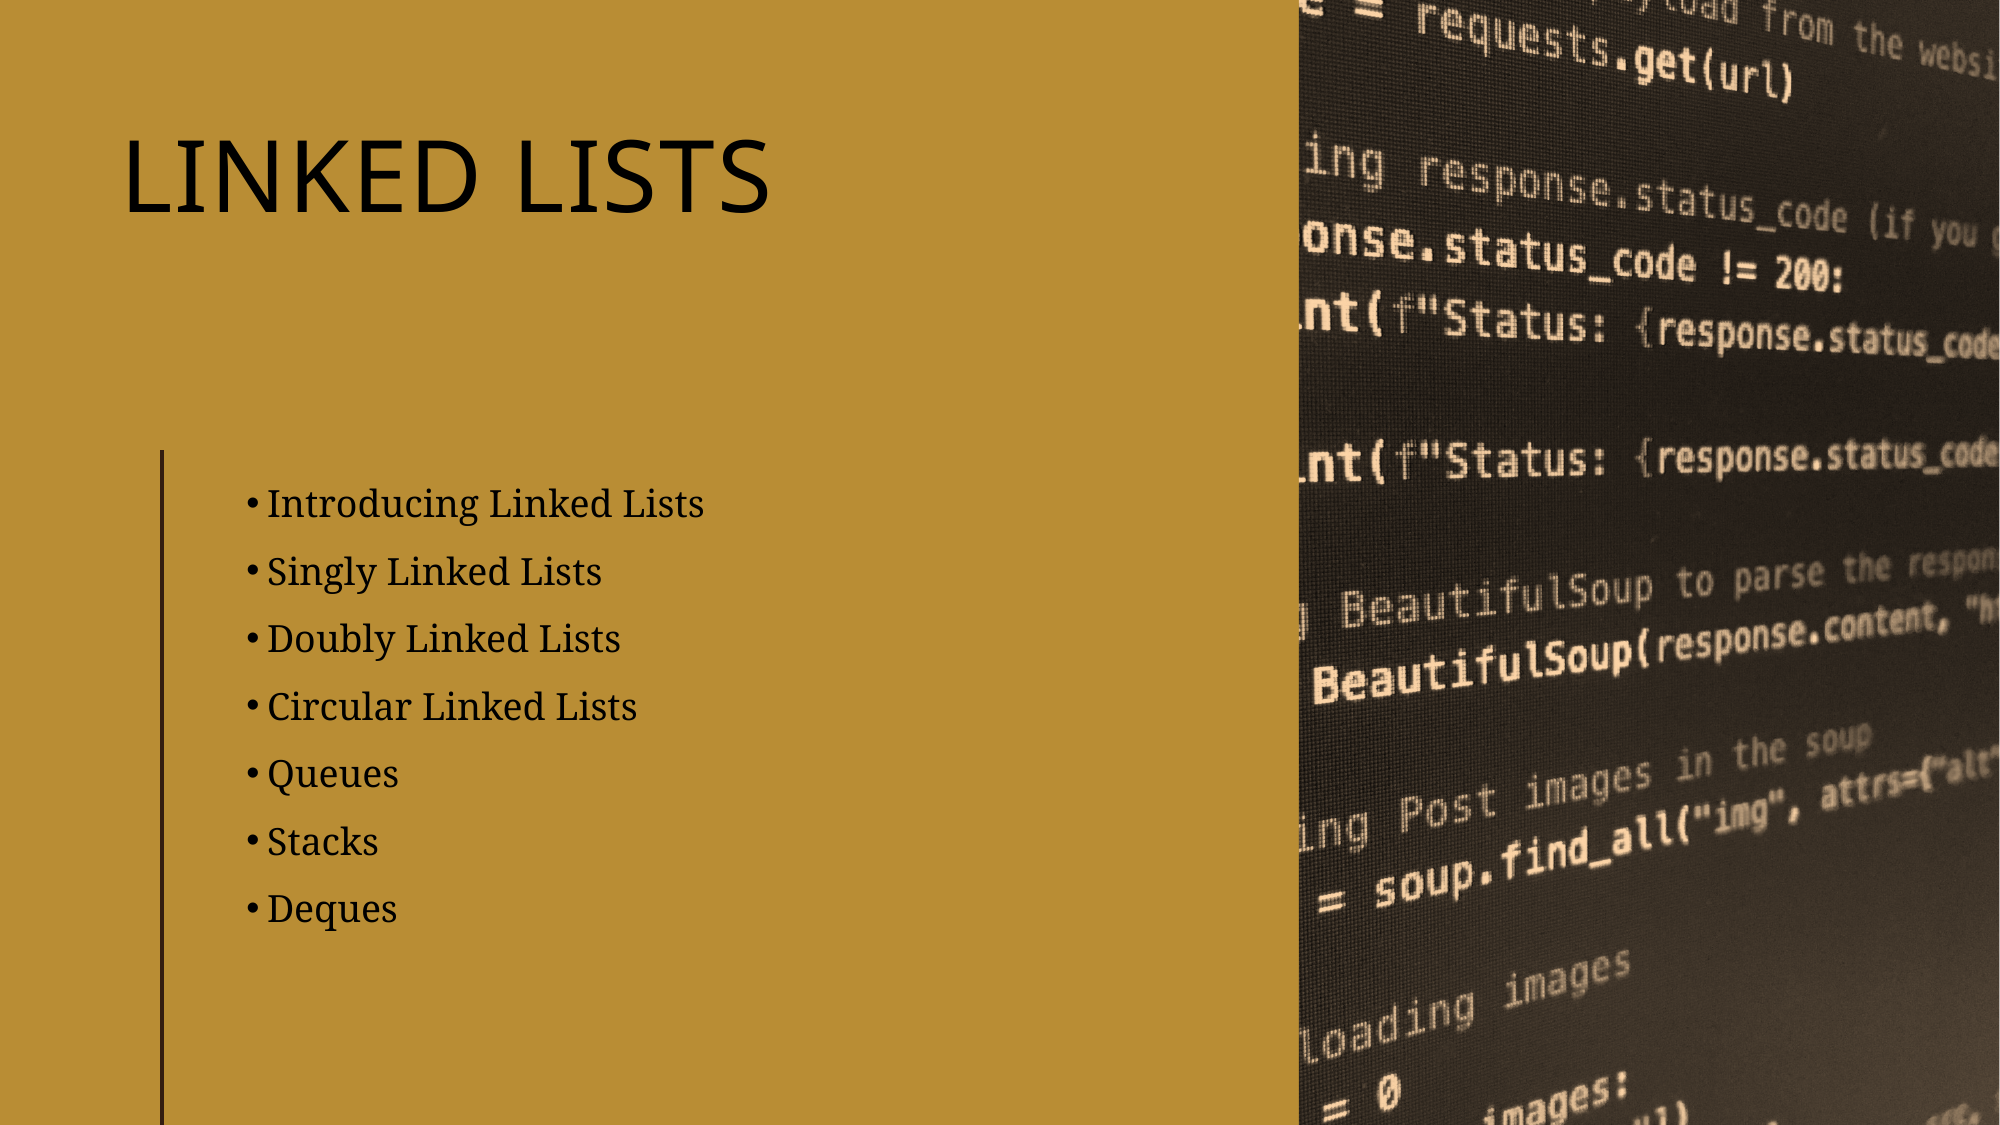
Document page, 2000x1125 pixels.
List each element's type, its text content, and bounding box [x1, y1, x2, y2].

title Linked lists [105, 104, 1230, 384]
picture [1298, 0, 2000, 1125]
list Introducing Linked Lists Singly Linked Lists Doubly Linked Lists Circular Linked Lists Queues Stacks Deques [231, 450, 1230, 975]
